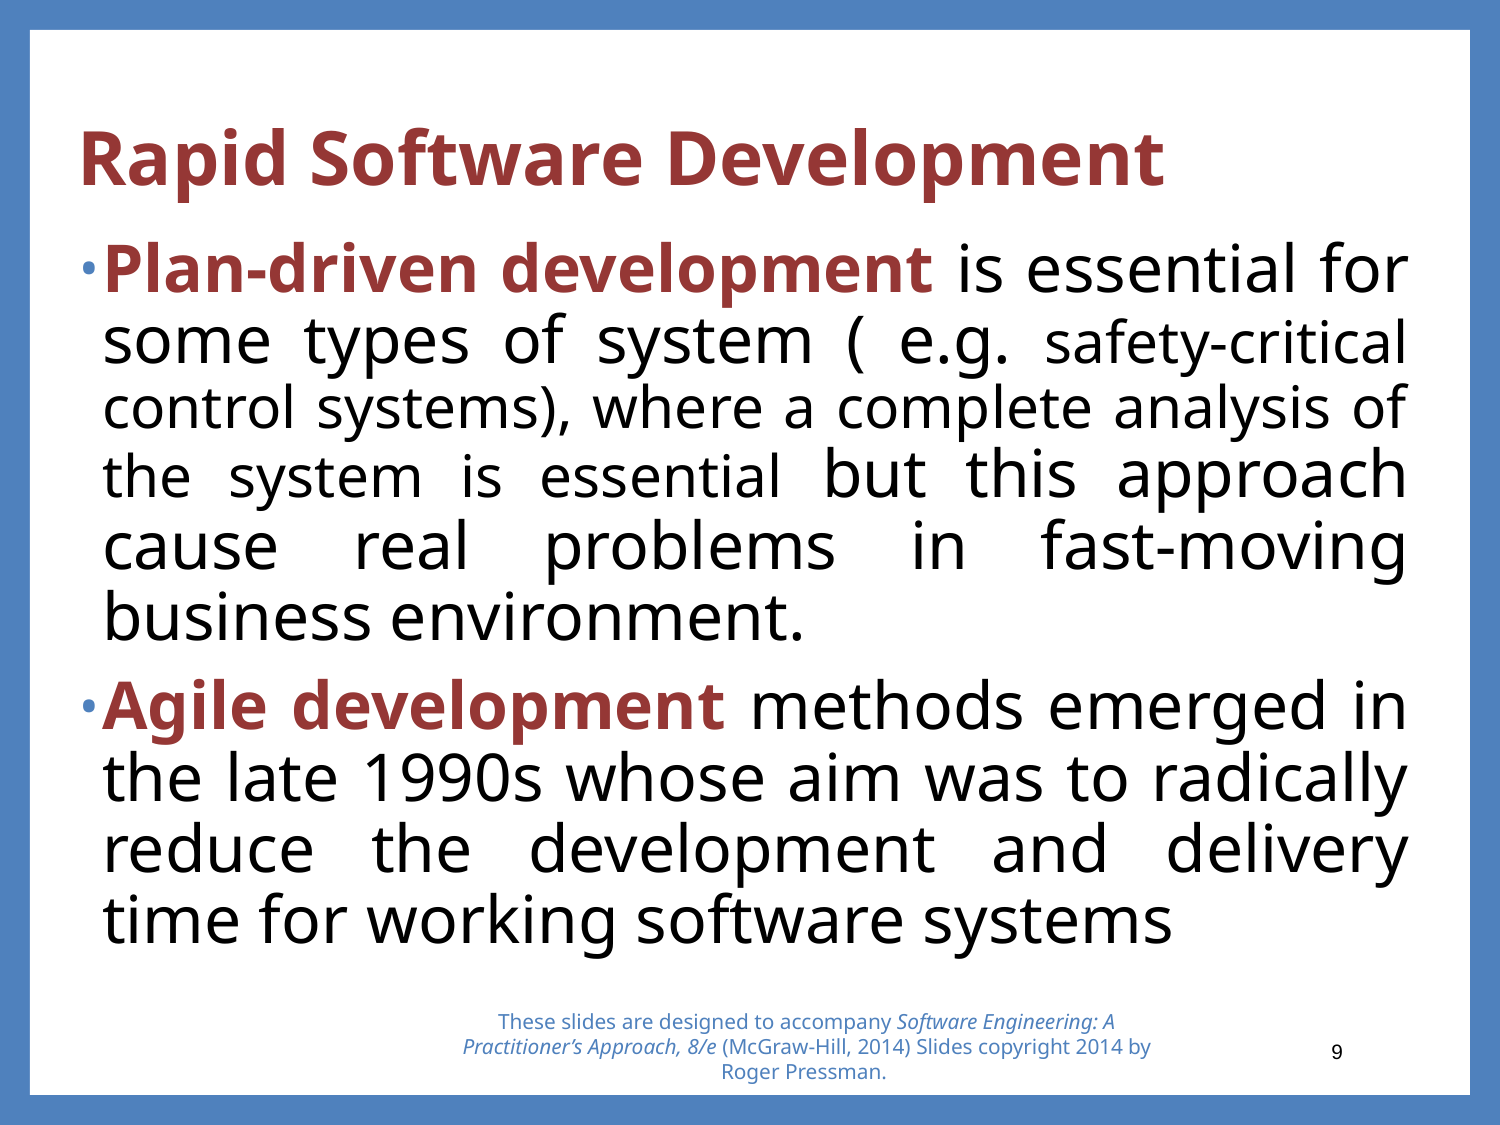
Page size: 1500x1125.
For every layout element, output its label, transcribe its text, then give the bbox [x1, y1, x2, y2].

footer These slides are designed to accompany Software Engineering: A Practitioner’s Approach, 8/e (McGraw-Hill, 2014) Slides copyright 2014 by Roger Pressman. [426, 1012, 1188, 1080]
list Plan-driven development is essential for some types of system ( e.g. safety-critical control systems), where a complete analysis of the system is essential but this approach cause real problems in fast-moving business environment. Agile development methods emerged in the late 1990s whose aim was to radically reduce the development and delivery time for working software systems [62, 227, 1425, 1013]
title Rapid Software Development [62, 48, 1438, 274]
slide_number 9 [1147, 1020, 1358, 1081]
